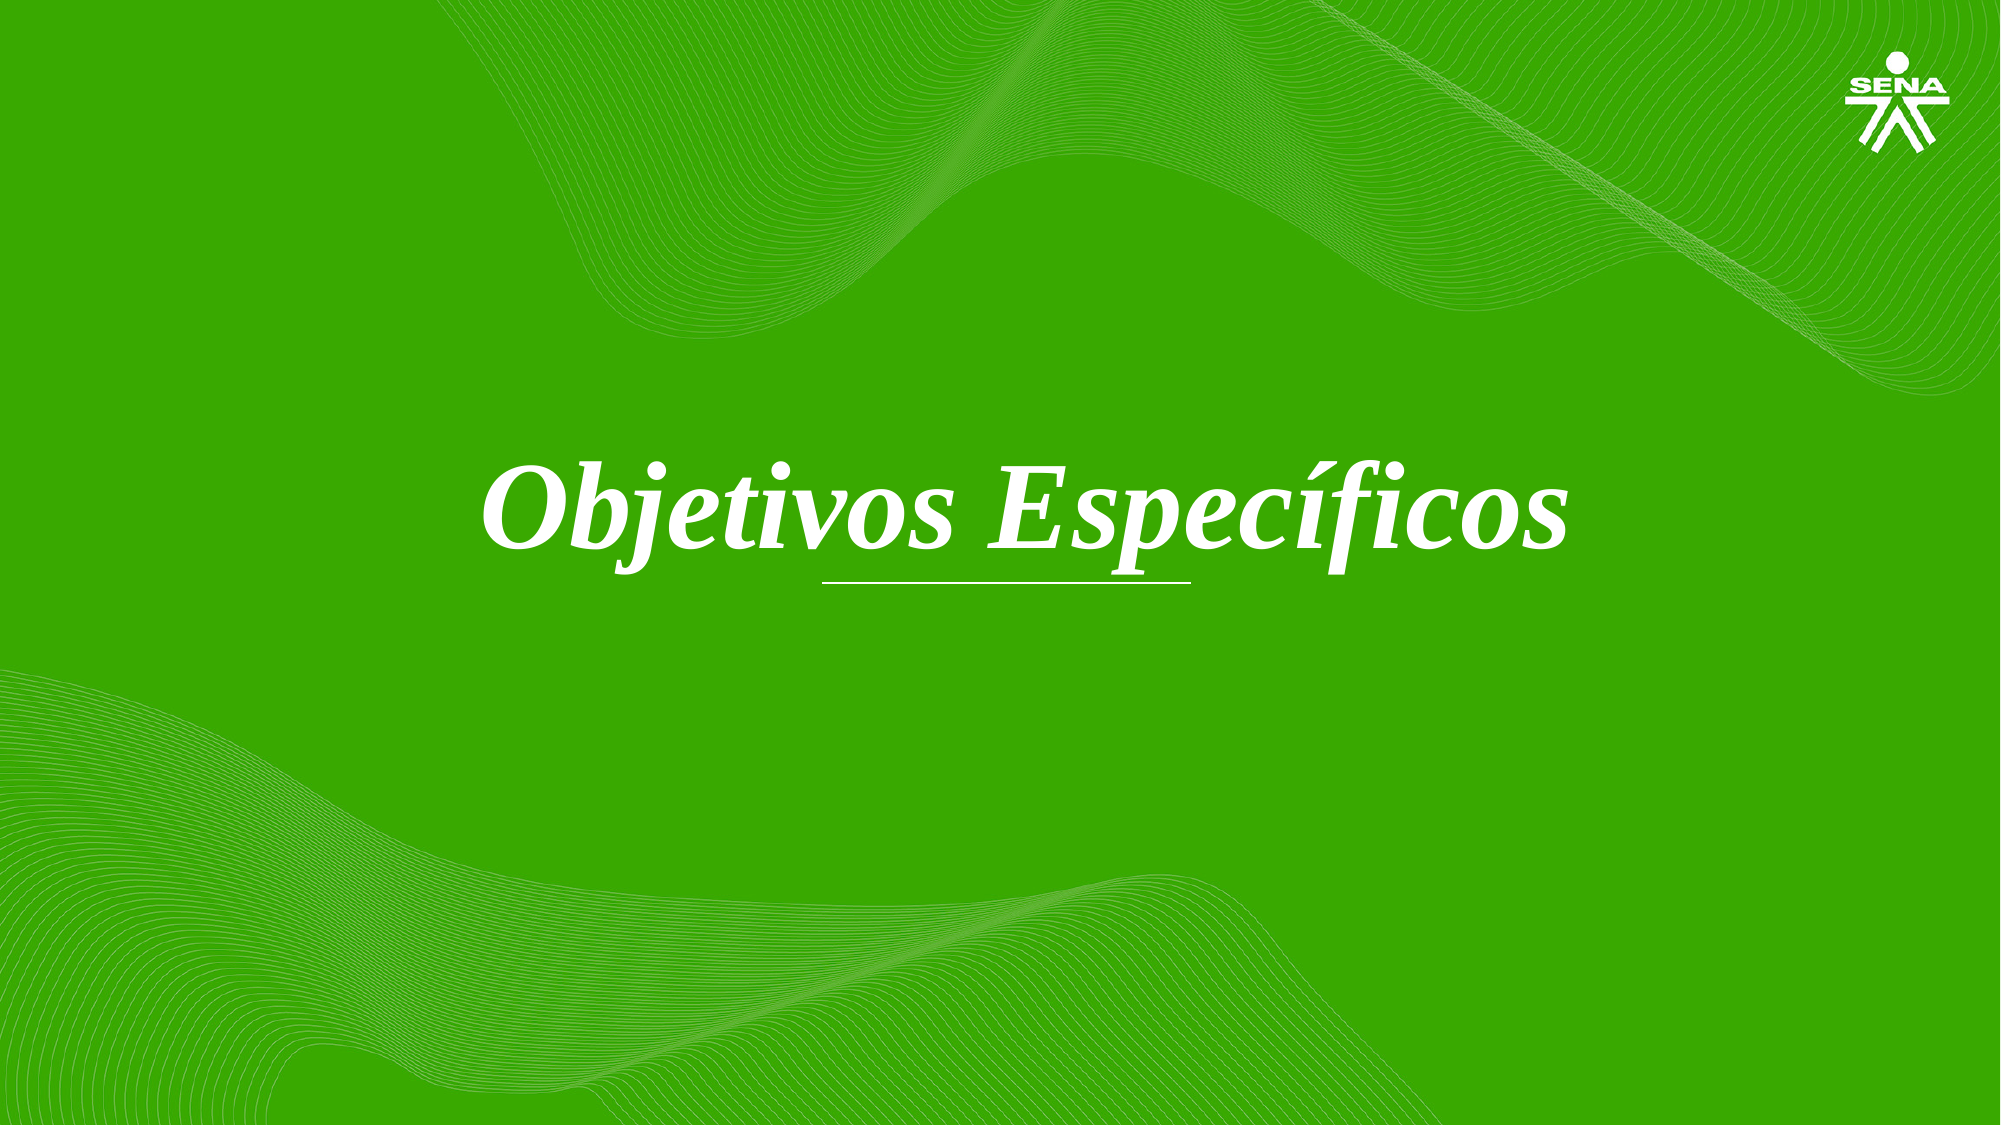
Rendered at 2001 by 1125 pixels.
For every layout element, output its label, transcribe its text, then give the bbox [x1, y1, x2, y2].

picture [0, 0, 2001, 1125]
text_box Objetivos Específicos [464, 416, 1588, 582]
